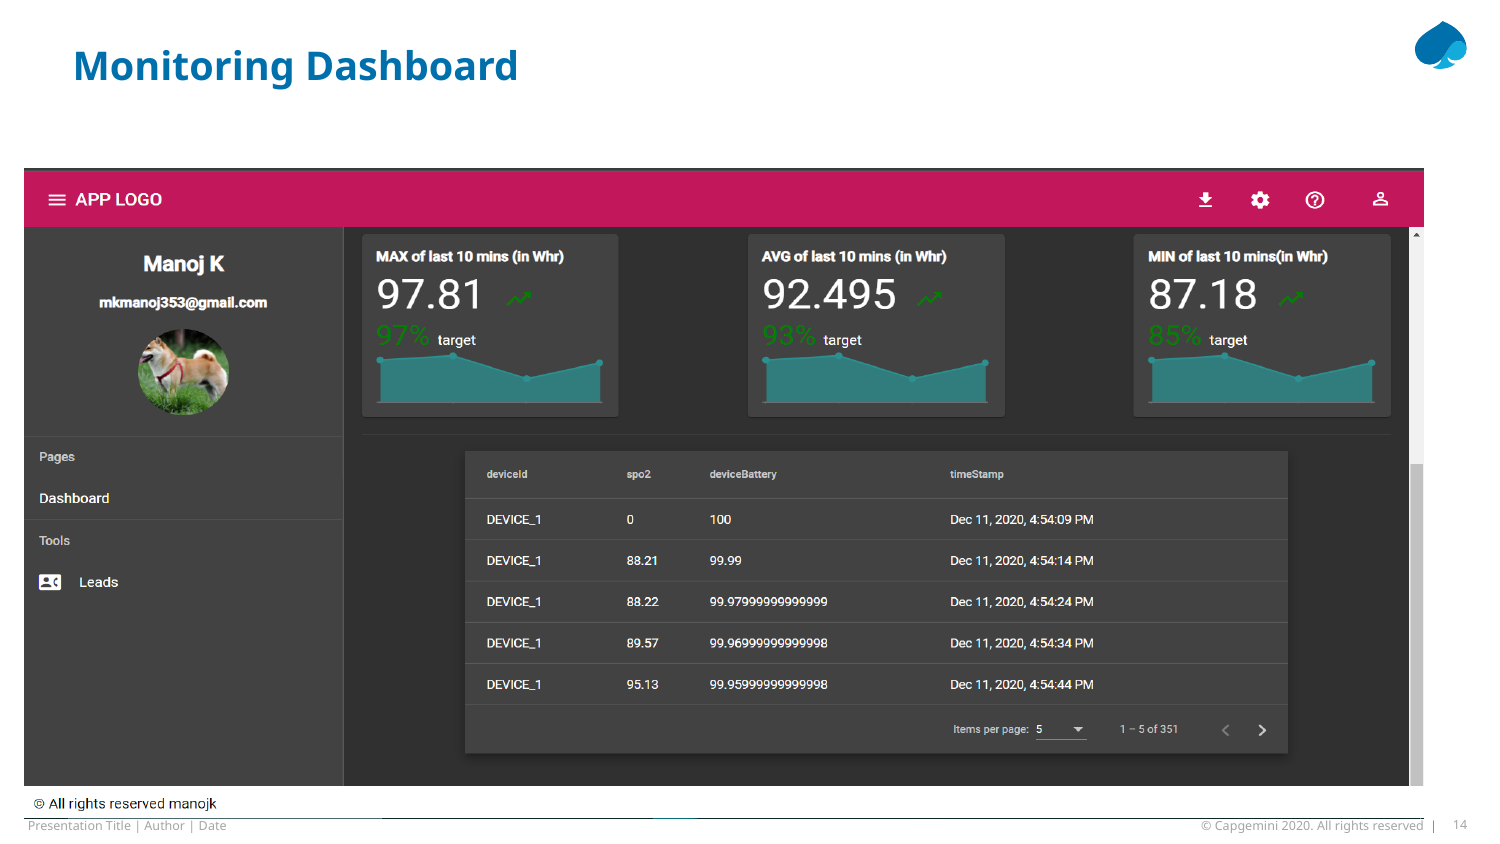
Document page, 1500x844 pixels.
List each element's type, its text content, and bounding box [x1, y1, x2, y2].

text_box Monitoring Dashboard [57, 26, 1406, 166]
picture [24, 167, 1425, 819]
